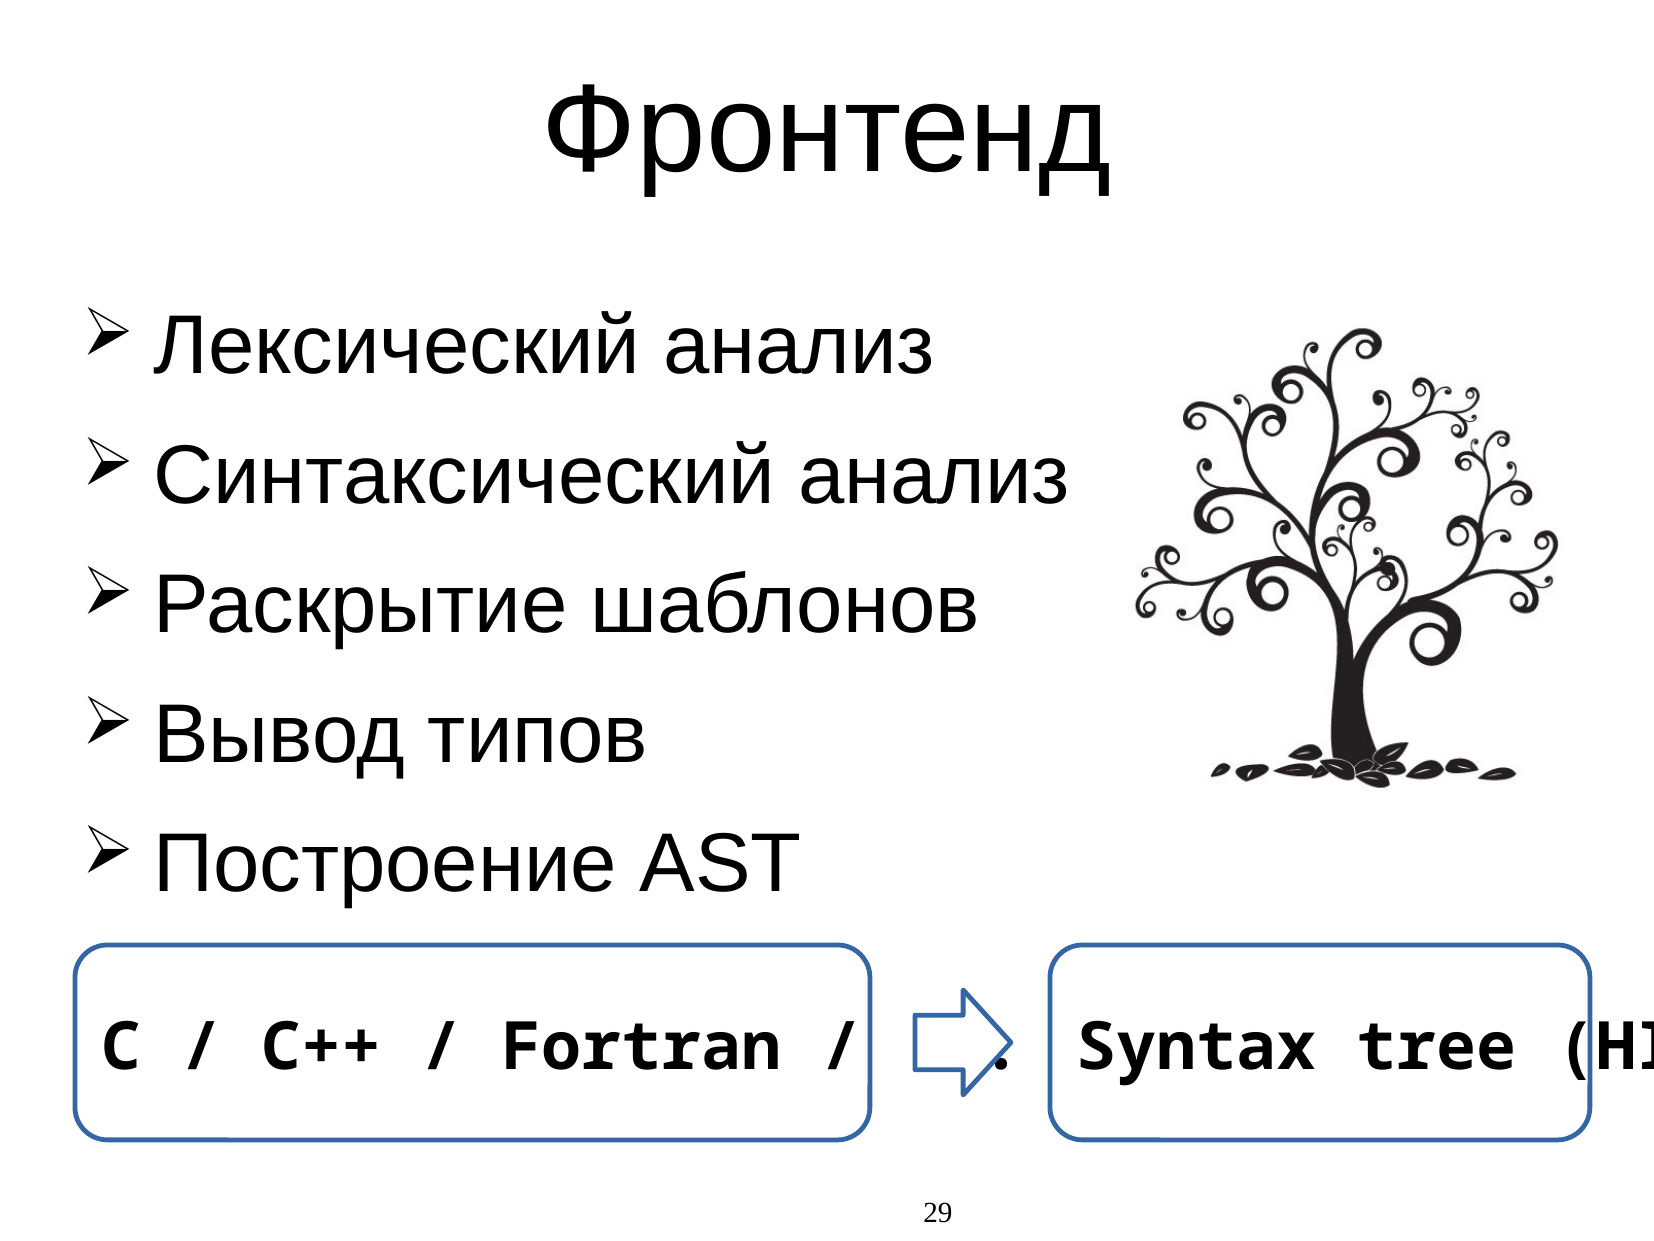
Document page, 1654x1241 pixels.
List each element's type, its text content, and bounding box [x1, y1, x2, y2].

picture [1094, 314, 1590, 800]
text_box [914, 989, 1011, 1095]
title Фронтенд [82, 17, 1571, 225]
slide_number 29 [567, 1193, 953, 1241]
list Лексический анализ Синтаксический анализ Раскрытие шаблонов Вывод типов Построение AST [82, 290, 1635, 1170]
text_box C / C++ / Fortran / ... [74, 944, 870, 1140]
text_box Syntax tree (HIR) [1049, 944, 1590, 1140]
